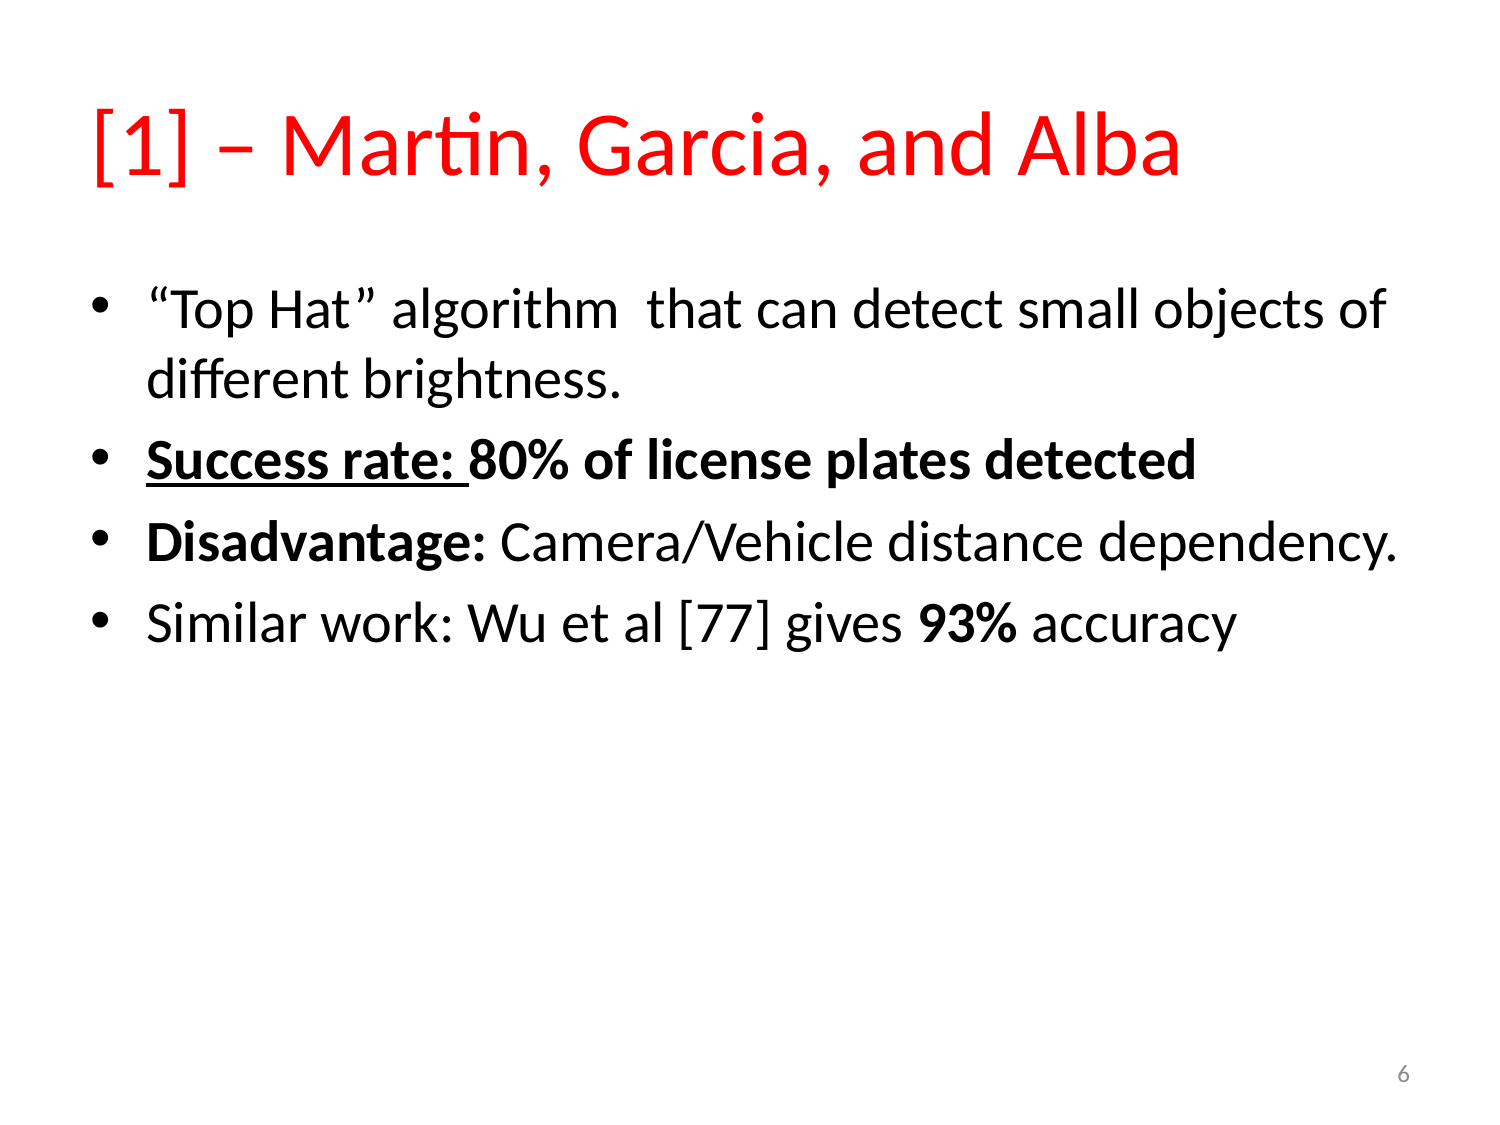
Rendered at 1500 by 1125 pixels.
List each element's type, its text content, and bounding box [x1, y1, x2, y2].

list “Top Hat” algorithm that can detect small objects of different brightness. Success rate: 80% of license plates detected Disadvantage: Camera/Vehicle distance dependency. Similar work: Wu et al [77] gives 93% accuracy [75, 262, 1425, 1005]
title [1] – Martin, Garcia, and Alba [75, 45, 1425, 233]
slide_number 6 [1074, 1042, 1425, 1103]
